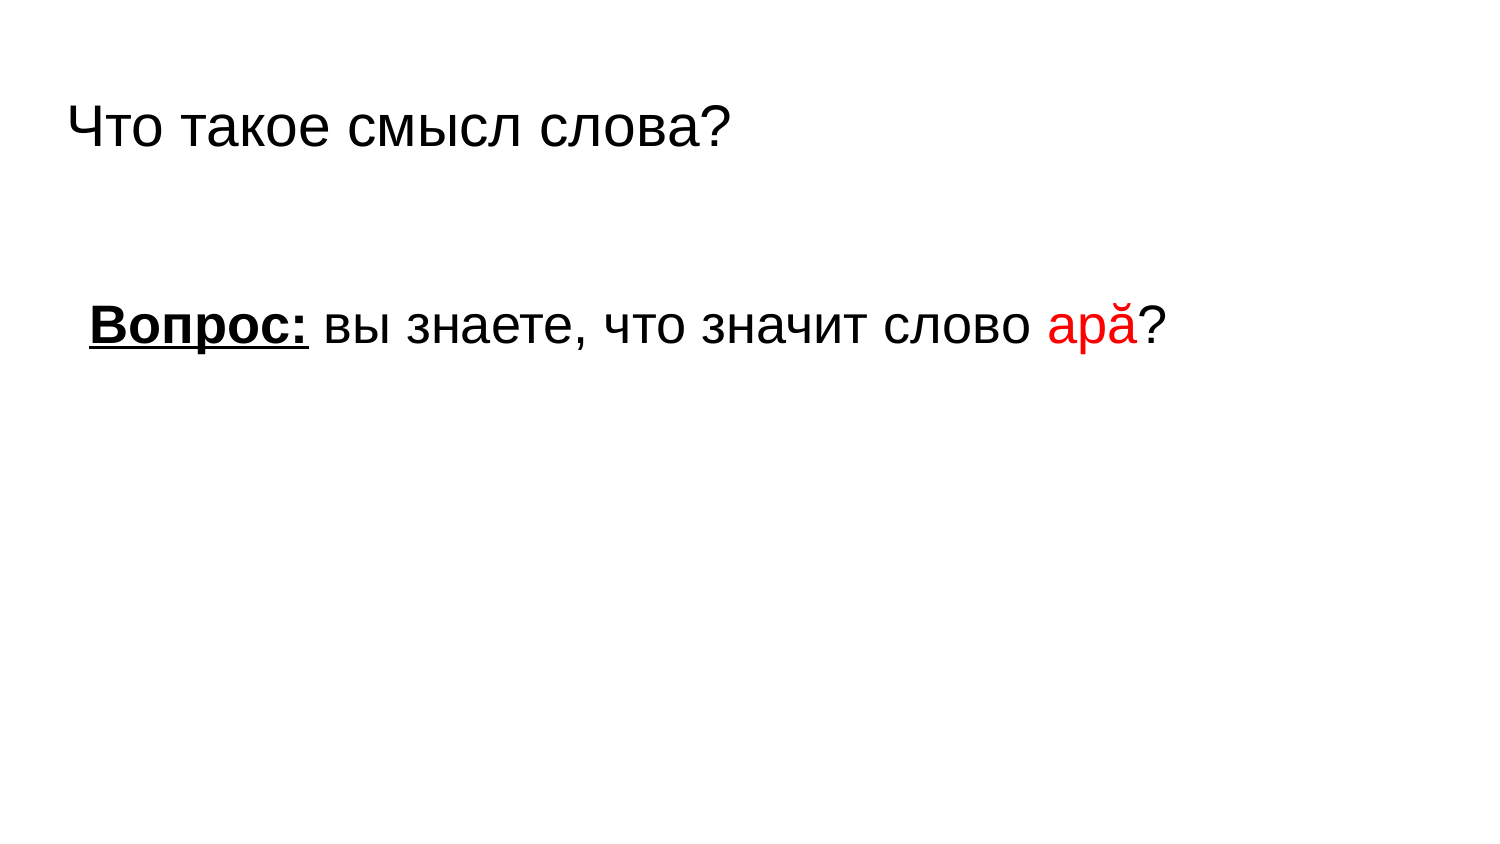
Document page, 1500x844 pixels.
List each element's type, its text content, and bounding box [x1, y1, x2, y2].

title Что такое смысл слова? [51, 72, 1449, 167]
text_box Вопрос: вы знаете, что значит слово apă? [74, 274, 1302, 370]
